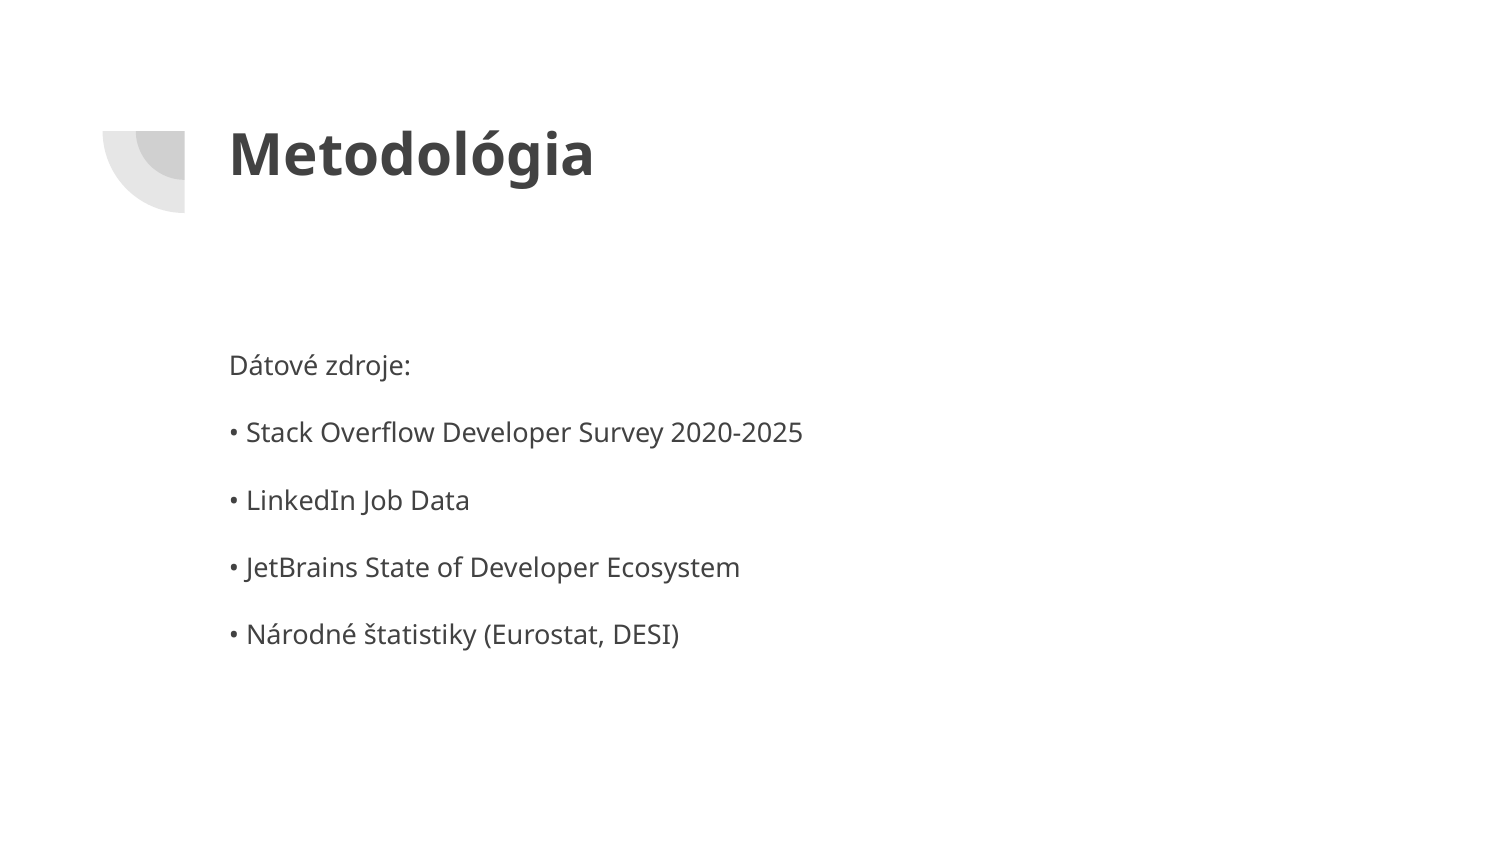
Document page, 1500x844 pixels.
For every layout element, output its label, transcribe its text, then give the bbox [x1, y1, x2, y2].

list Dátové zdroje: • Stack Overflow Developer Survey 2020-2025 • LinkedIn Job Data • JetBrains State of Developer Ecosystem • Národné štatistiky (Eurostat, DESI) [213, 326, 1368, 744]
title Metodológia [213, 98, 1368, 263]
